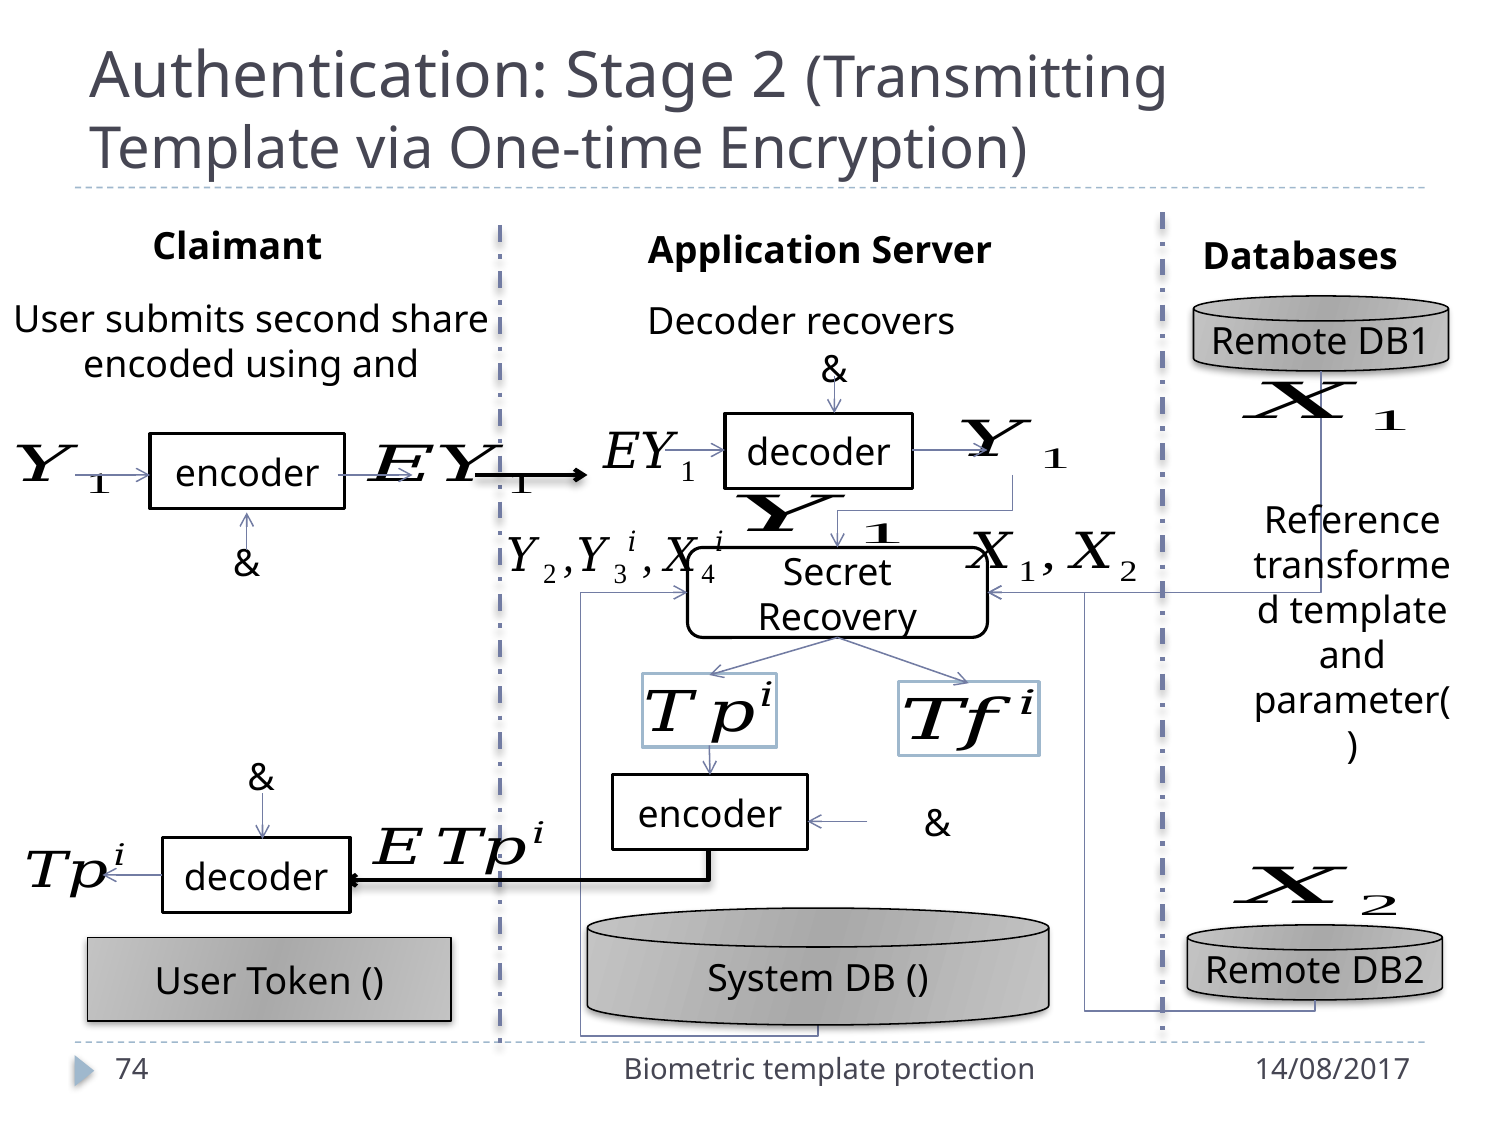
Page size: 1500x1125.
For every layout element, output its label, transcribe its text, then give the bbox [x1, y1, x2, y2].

text_box decoder [161, 836, 352, 914]
text_box encoder [693, 773, 809, 851]
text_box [587, 592, 688, 967]
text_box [987, 333, 1194, 593]
title Authentication: Stage 2 (Transmitting Template via One-time Encryption) [75, 24, 1425, 188]
slide_number 74 [100, 1042, 426, 1103]
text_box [74, 433, 413, 592]
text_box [664, 337, 984, 489]
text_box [888, 423, 962, 599]
text_box Databases [1187, 224, 1438, 285]
text_box Remote DB1 [1192, 295, 1450, 372]
text_box Remote DB2 [1186, 924, 1444, 1001]
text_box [505, 676, 547, 1043]
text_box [837, 637, 970, 684]
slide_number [1051, 1042, 1426, 1103]
footer Biometric template protection [475, 1042, 1051, 1103]
text_box Secret Recovery [685, 545, 981, 640]
text_box Claimant [137, 214, 388, 275]
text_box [987, 592, 1188, 963]
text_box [709, 637, 837, 676]
